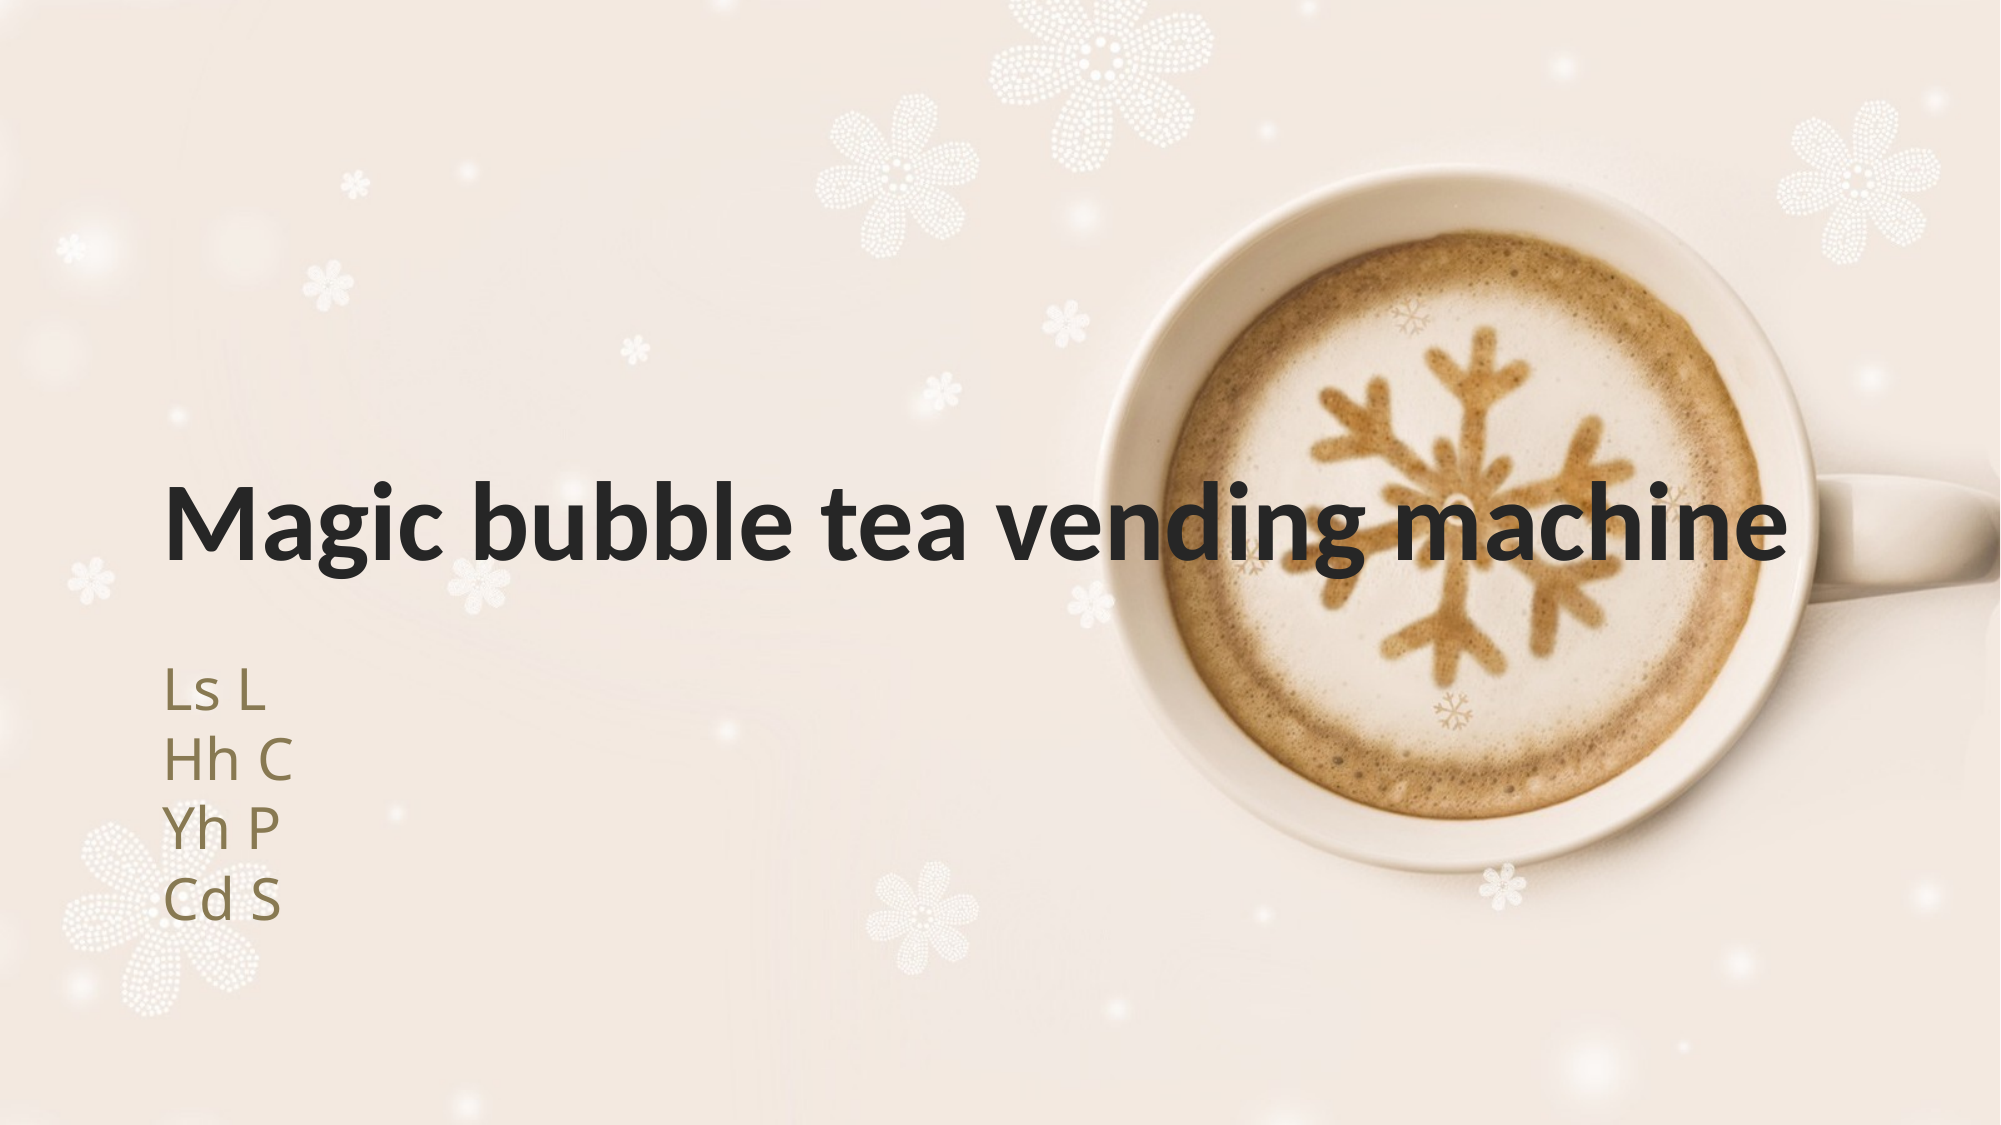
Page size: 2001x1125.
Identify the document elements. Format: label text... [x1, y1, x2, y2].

title Magic bubble tea vending machine [147, 411, 1860, 637]
picture [0, 0, 2001, 1125]
text_box Ls L Hh C Yh P Cd S [147, 524, 849, 1029]
